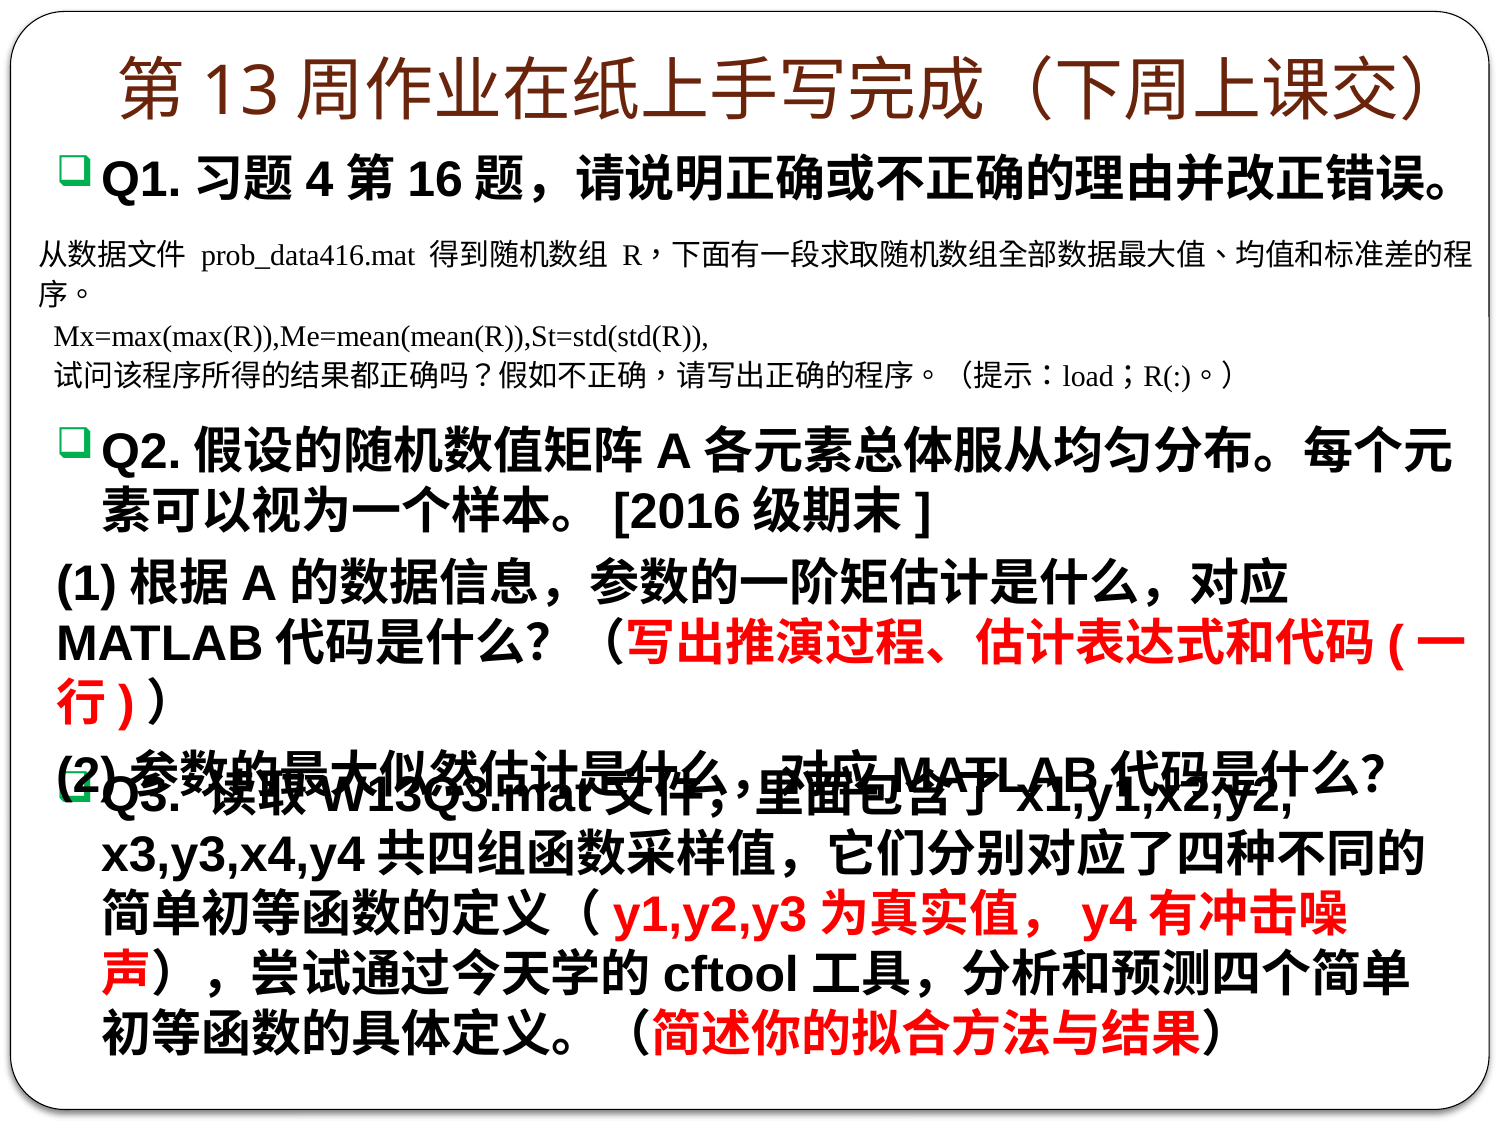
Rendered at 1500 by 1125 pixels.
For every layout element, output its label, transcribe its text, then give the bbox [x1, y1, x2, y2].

title 第13周作业在纸上手写完成（下周上课交） [100, 0, 1485, 139]
text_box Q1.习题4第16题，请说明正确或不正确的理由并改正错误。 [41, 139, 1485, 214]
picture [0, 234, 1474, 397]
text_box Q3. 读取W13Q3.mat文件，里面包含了x1,y1,x2,y2, x3,y3,x4,y4共四组函数采样值，它们分别对应了四种不同的简单初等函数的定义（y1,y2,y3为真实值，y4有冲击噪声），尝试通过今天学的cftool工具，分析和预测四个简单初等函数的具体定义。（简述你的拟合方法与结果） [41, 754, 1458, 1070]
